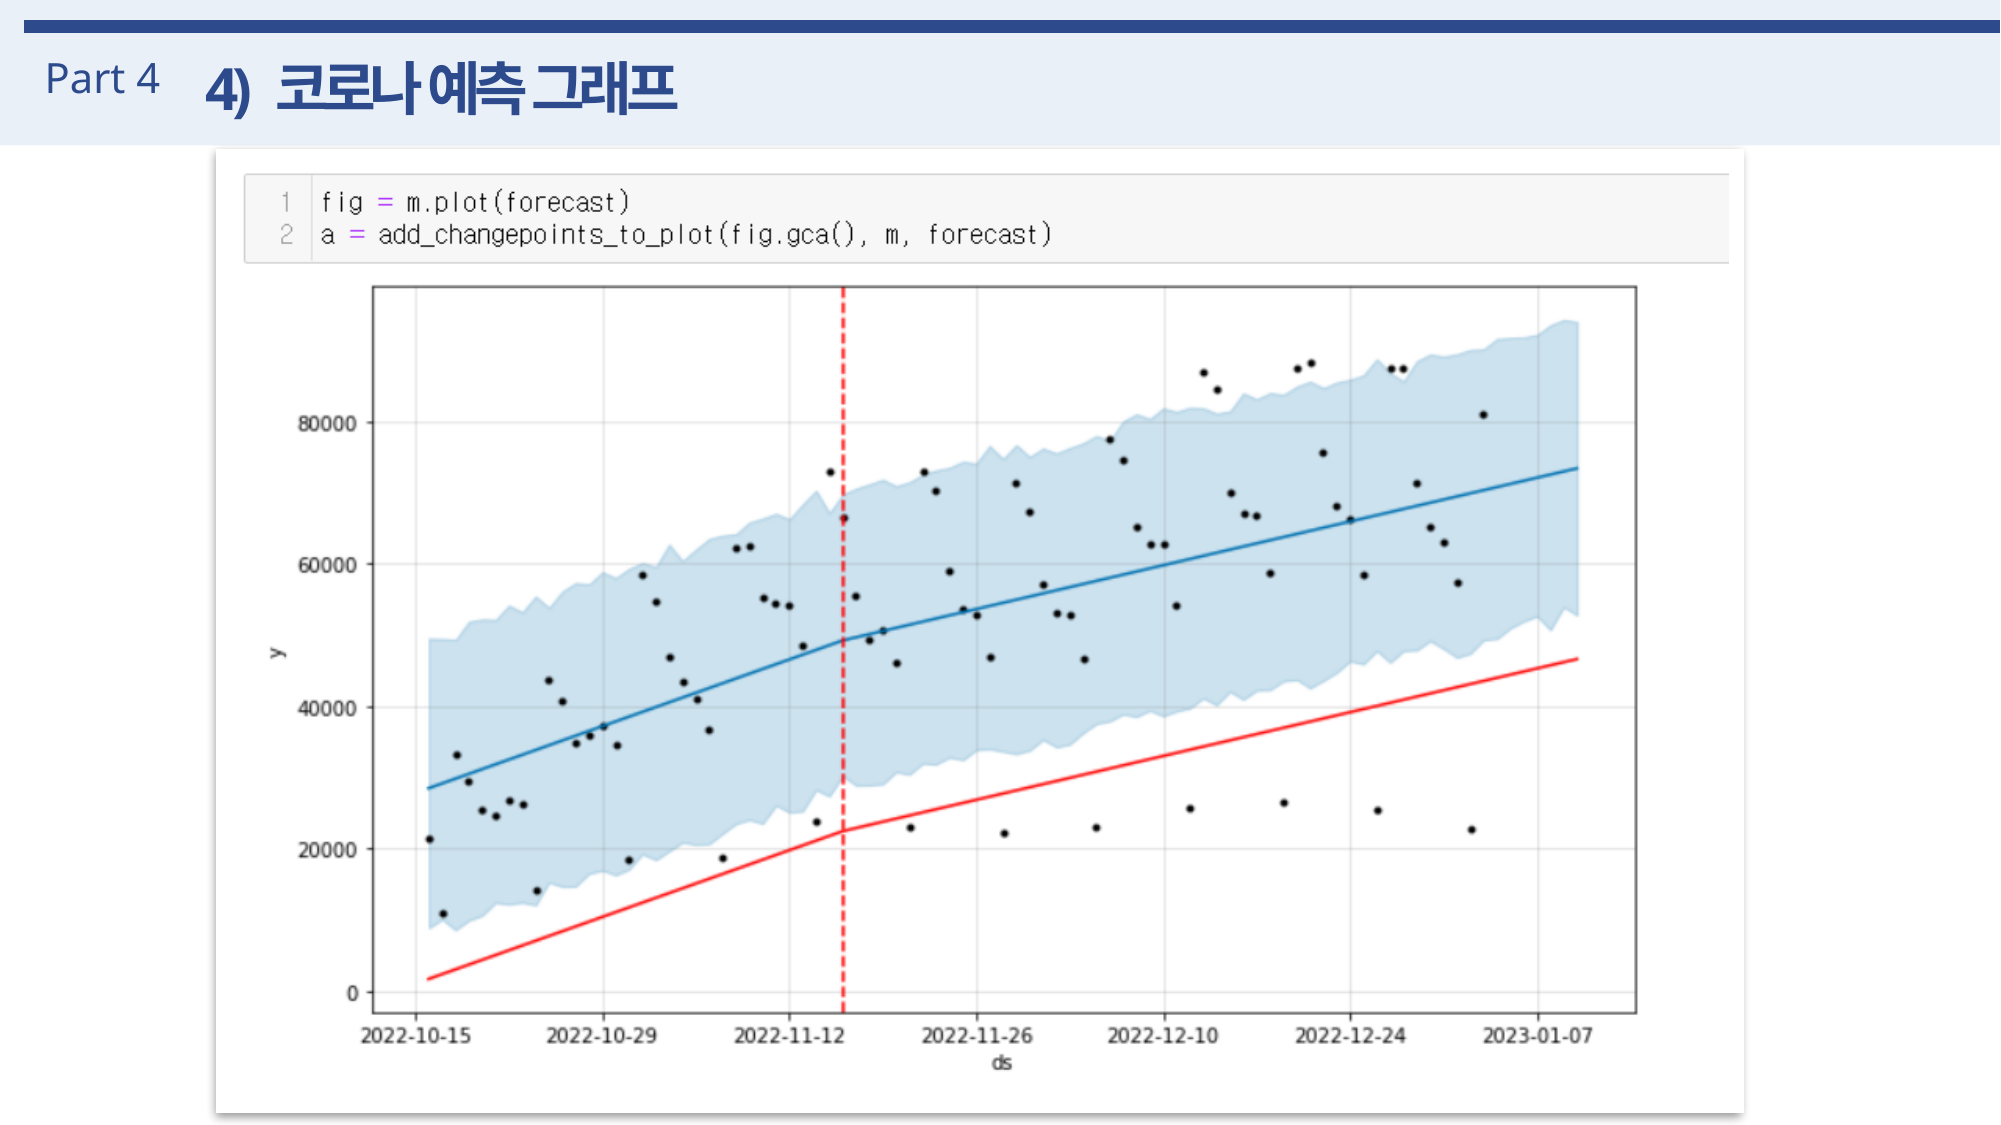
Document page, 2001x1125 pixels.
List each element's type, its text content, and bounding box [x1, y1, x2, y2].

picture [230, 163, 1730, 1099]
text_box 4) 코로나 예측 그래프 [190, 44, 1324, 130]
text_box Part 4 [29, 44, 176, 110]
text_box [0, 0, 2000, 146]
